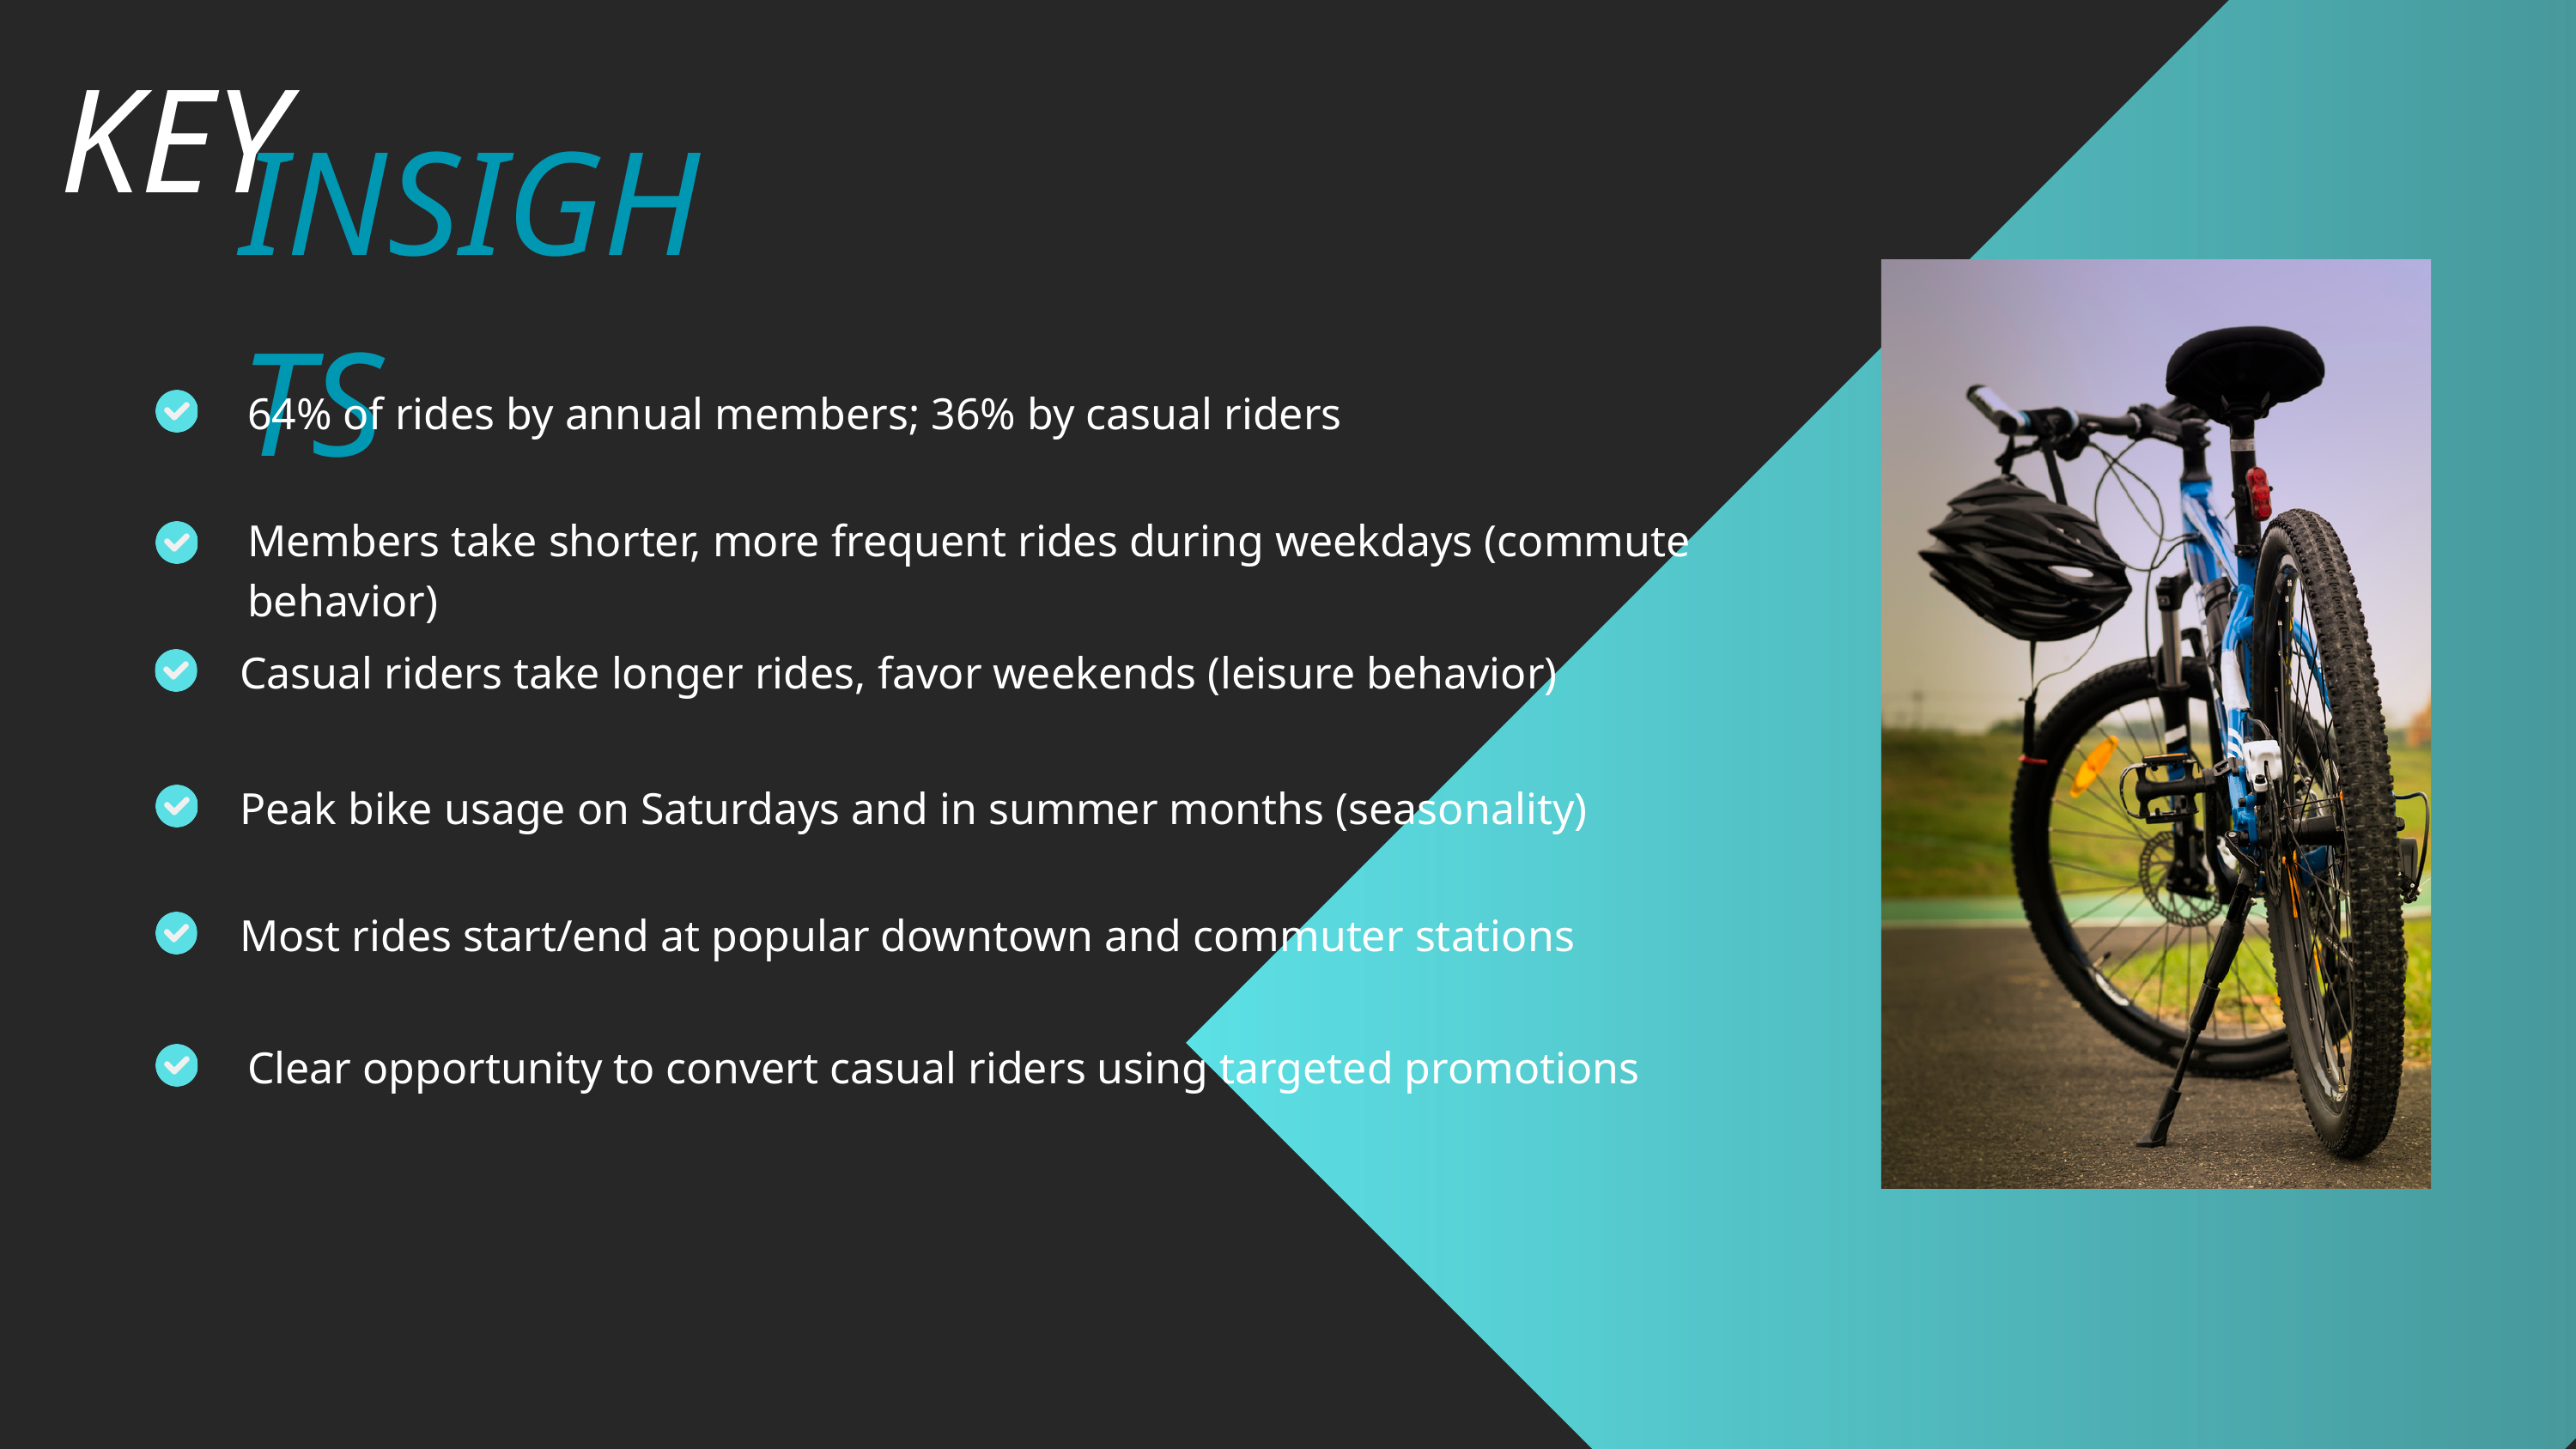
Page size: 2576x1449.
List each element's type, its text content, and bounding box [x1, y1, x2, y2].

text_box INSIGHTS [240, 83, 768, 485]
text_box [1880, 259, 2432, 1189]
text_box Clear opportunity to convert casual riders using targeted promotions [247, 1032, 1665, 1093]
text_box [155, 390, 198, 433]
text_box Peak bike usage on Saturdays and in summer months (seasonality) [240, 772, 1876, 833]
text_box Most rides start/end at popular downtown and commuter stations [240, 900, 1657, 960]
text_box Casual riders take longer rides, favor weekends (leisure behavior) [240, 637, 1635, 698]
text_box Members take shorter, more frequent rides during weekdays (commute behavior) [247, 505, 1876, 626]
text_box [155, 912, 197, 955]
text_box [1196, 0, 2576, 1449]
text_box [155, 1044, 198, 1087]
text_box [155, 521, 198, 564]
text_box [155, 785, 198, 828]
text_box KEY [59, 21, 349, 221]
text_box [155, 649, 197, 692]
text_box 64% of rides by annual members; 36% by casual riders [247, 378, 1492, 439]
